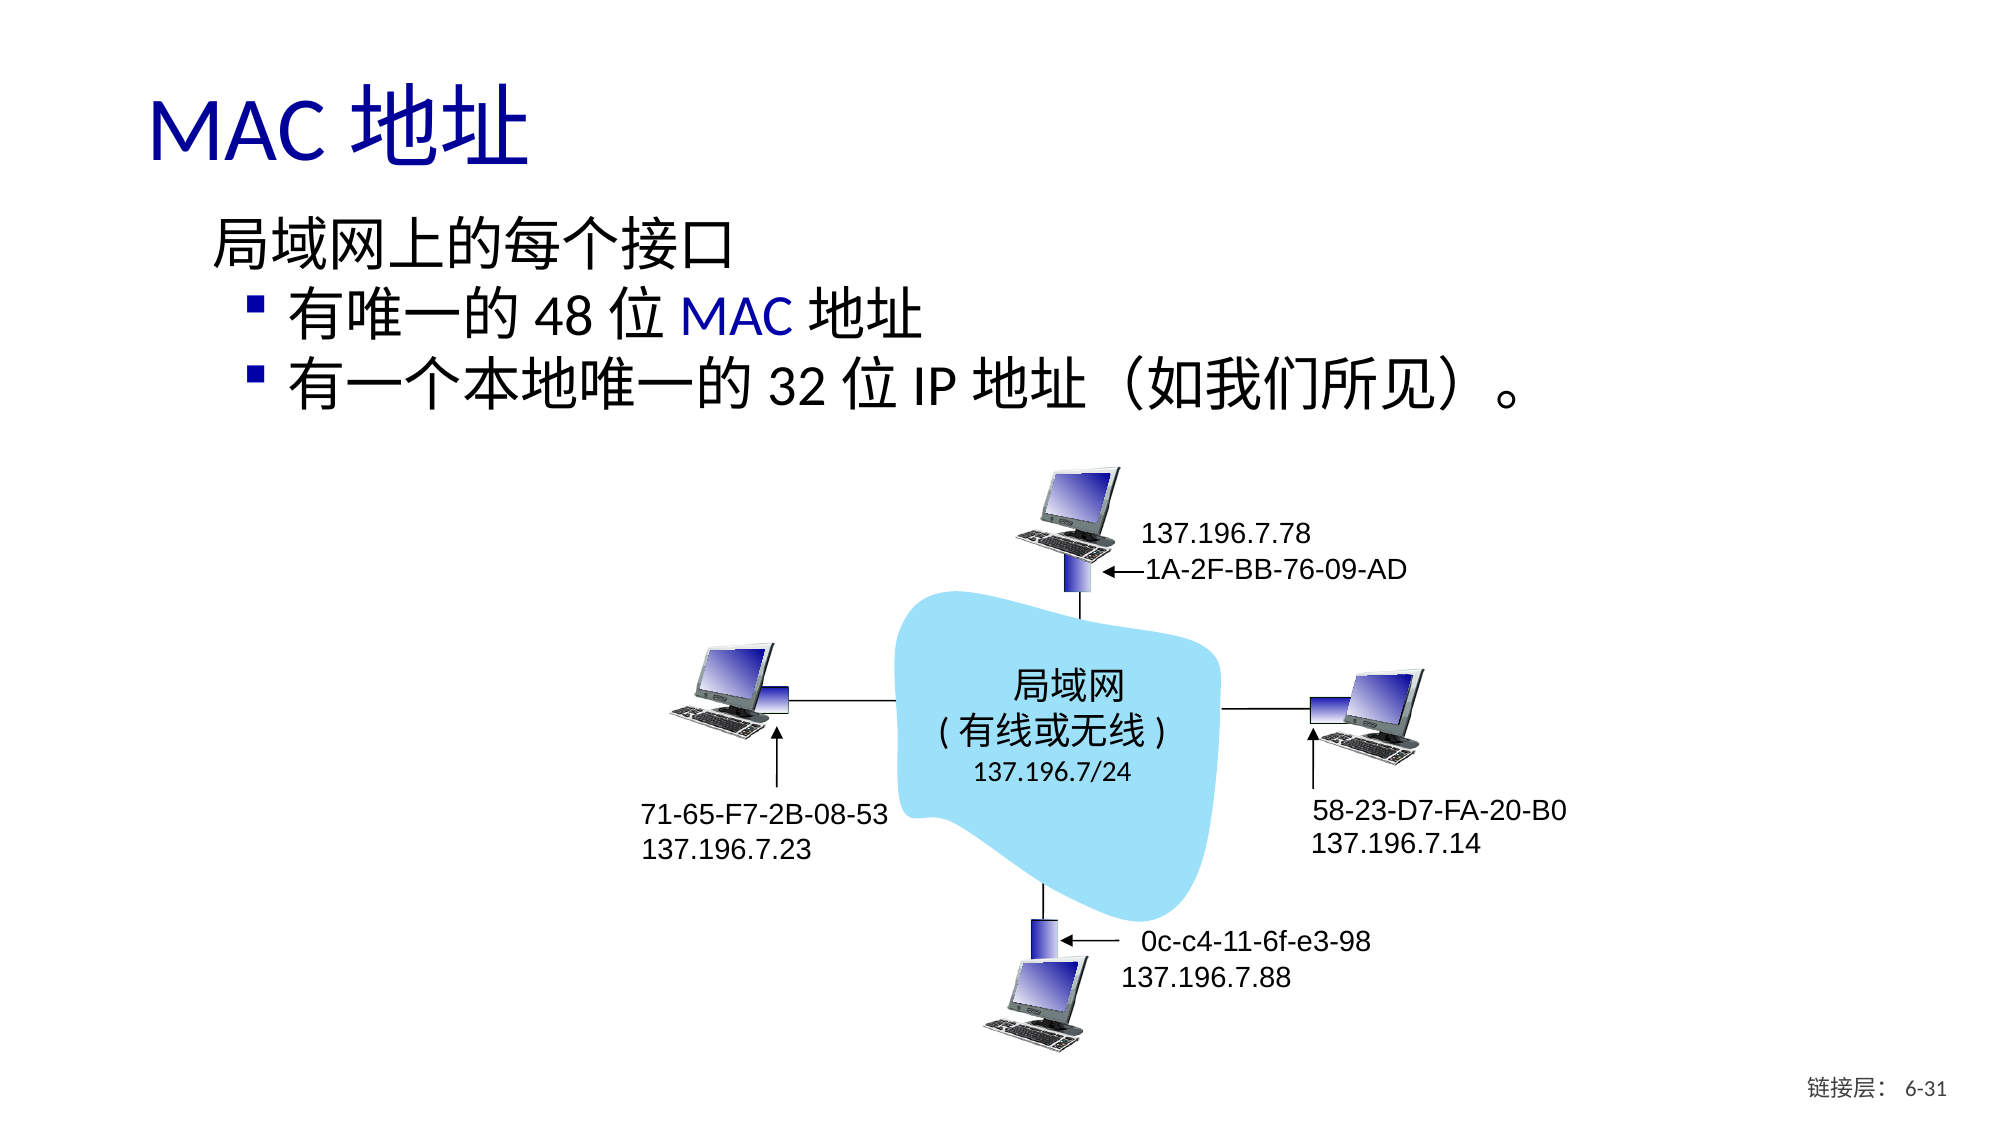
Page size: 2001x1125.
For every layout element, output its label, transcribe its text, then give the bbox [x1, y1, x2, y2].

text_box 58-23-D7-FA-20-B0 [1297, 783, 1583, 834]
text_box 137.196.7.78 [1126, 507, 1327, 558]
text_box 1A-2F-BB-76-09-AD [1130, 542, 1423, 593]
text_box 137.196.7.88 [1106, 950, 1307, 1001]
text_box [777, 726, 784, 739]
text_box [1060, 934, 1120, 947]
text_box 137.196.7.14 [1296, 816, 1497, 867]
slide_number 链接层：6- 30 [1512, 1056, 1963, 1117]
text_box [643, 638, 777, 747]
text_box 局域网 (有线或无线) 137.196.7/24 [873, 654, 1231, 795]
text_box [989, 462, 1123, 571]
text_box 0c-c4-11-6f-e3-98 [1126, 914, 1387, 965]
text_box [1031, 919, 1058, 951]
text_box [894, 591, 1213, 654]
text_box [1064, 571, 1091, 592]
text_box [777, 686, 789, 714]
title MAC地址 [131, 57, 1857, 205]
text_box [1292, 664, 1426, 773]
text_box 71-65-F7-2B-08-53 [625, 787, 904, 838]
text_box [904, 795, 1215, 921]
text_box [956, 951, 1091, 1060]
text_box 局域网上的每个接口 有唯一的48位MAC地址 有一个本地唯一的32位IP地址（如我们所见）。 [197, 199, 1569, 425]
text_box 137.196.7.23 [626, 823, 828, 873]
